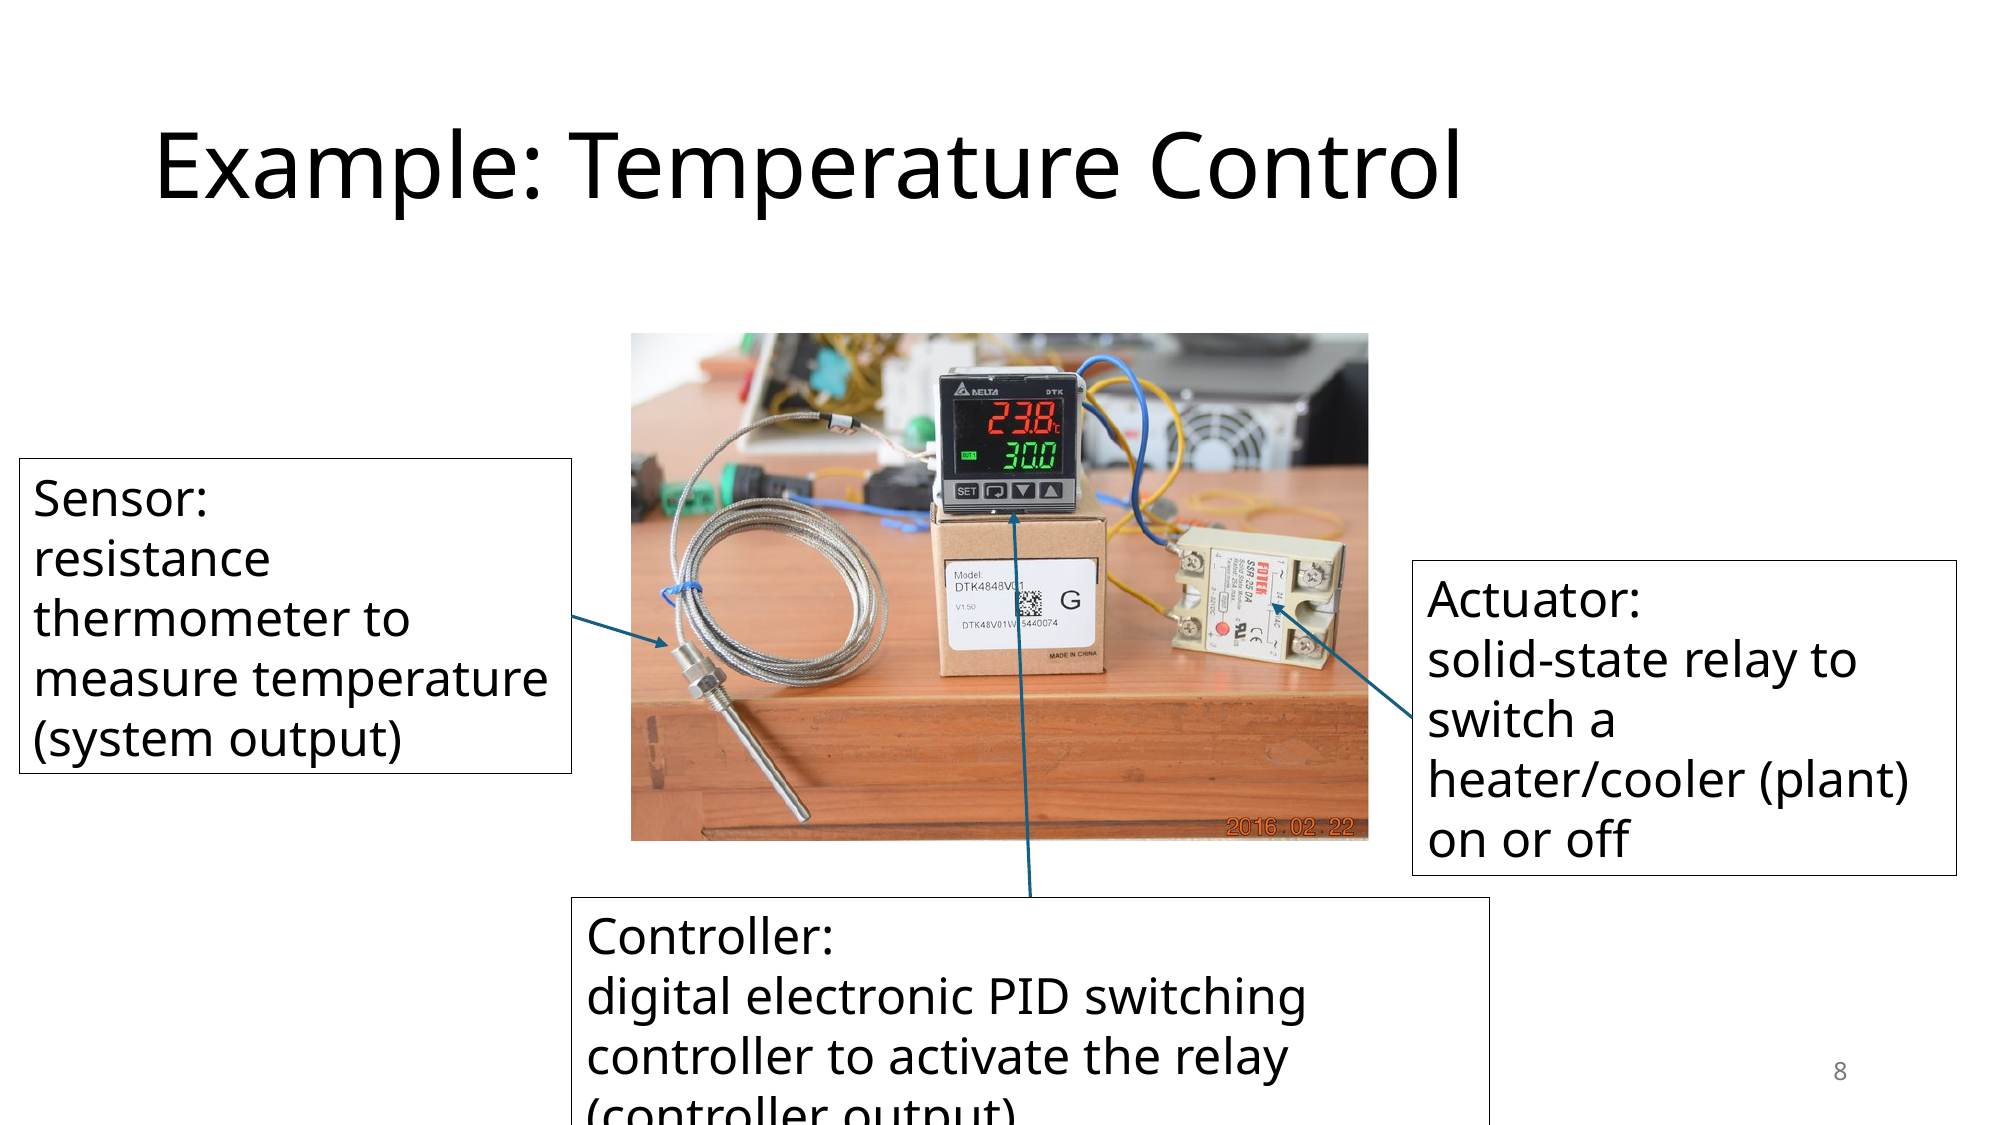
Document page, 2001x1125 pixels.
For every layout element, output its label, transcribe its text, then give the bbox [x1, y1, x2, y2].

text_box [570, 586, 669, 647]
text_box Sensor: resistance thermometer to measure temperature (system output) [19, 458, 572, 774]
title Example: Temperature Control [137, 59, 1863, 278]
text_box Actuator: solid-state relay to switch a heater/cooler (plant) on or off [1412, 560, 1957, 876]
slide_number 8 [1490, 1042, 1863, 1103]
picture [630, 332, 1370, 842]
text_box Controller: digital electronic PID switching controller to activate the relay (controller output) [571, 897, 1490, 1125]
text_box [1270, 602, 1413, 690]
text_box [1013, 510, 1031, 898]
